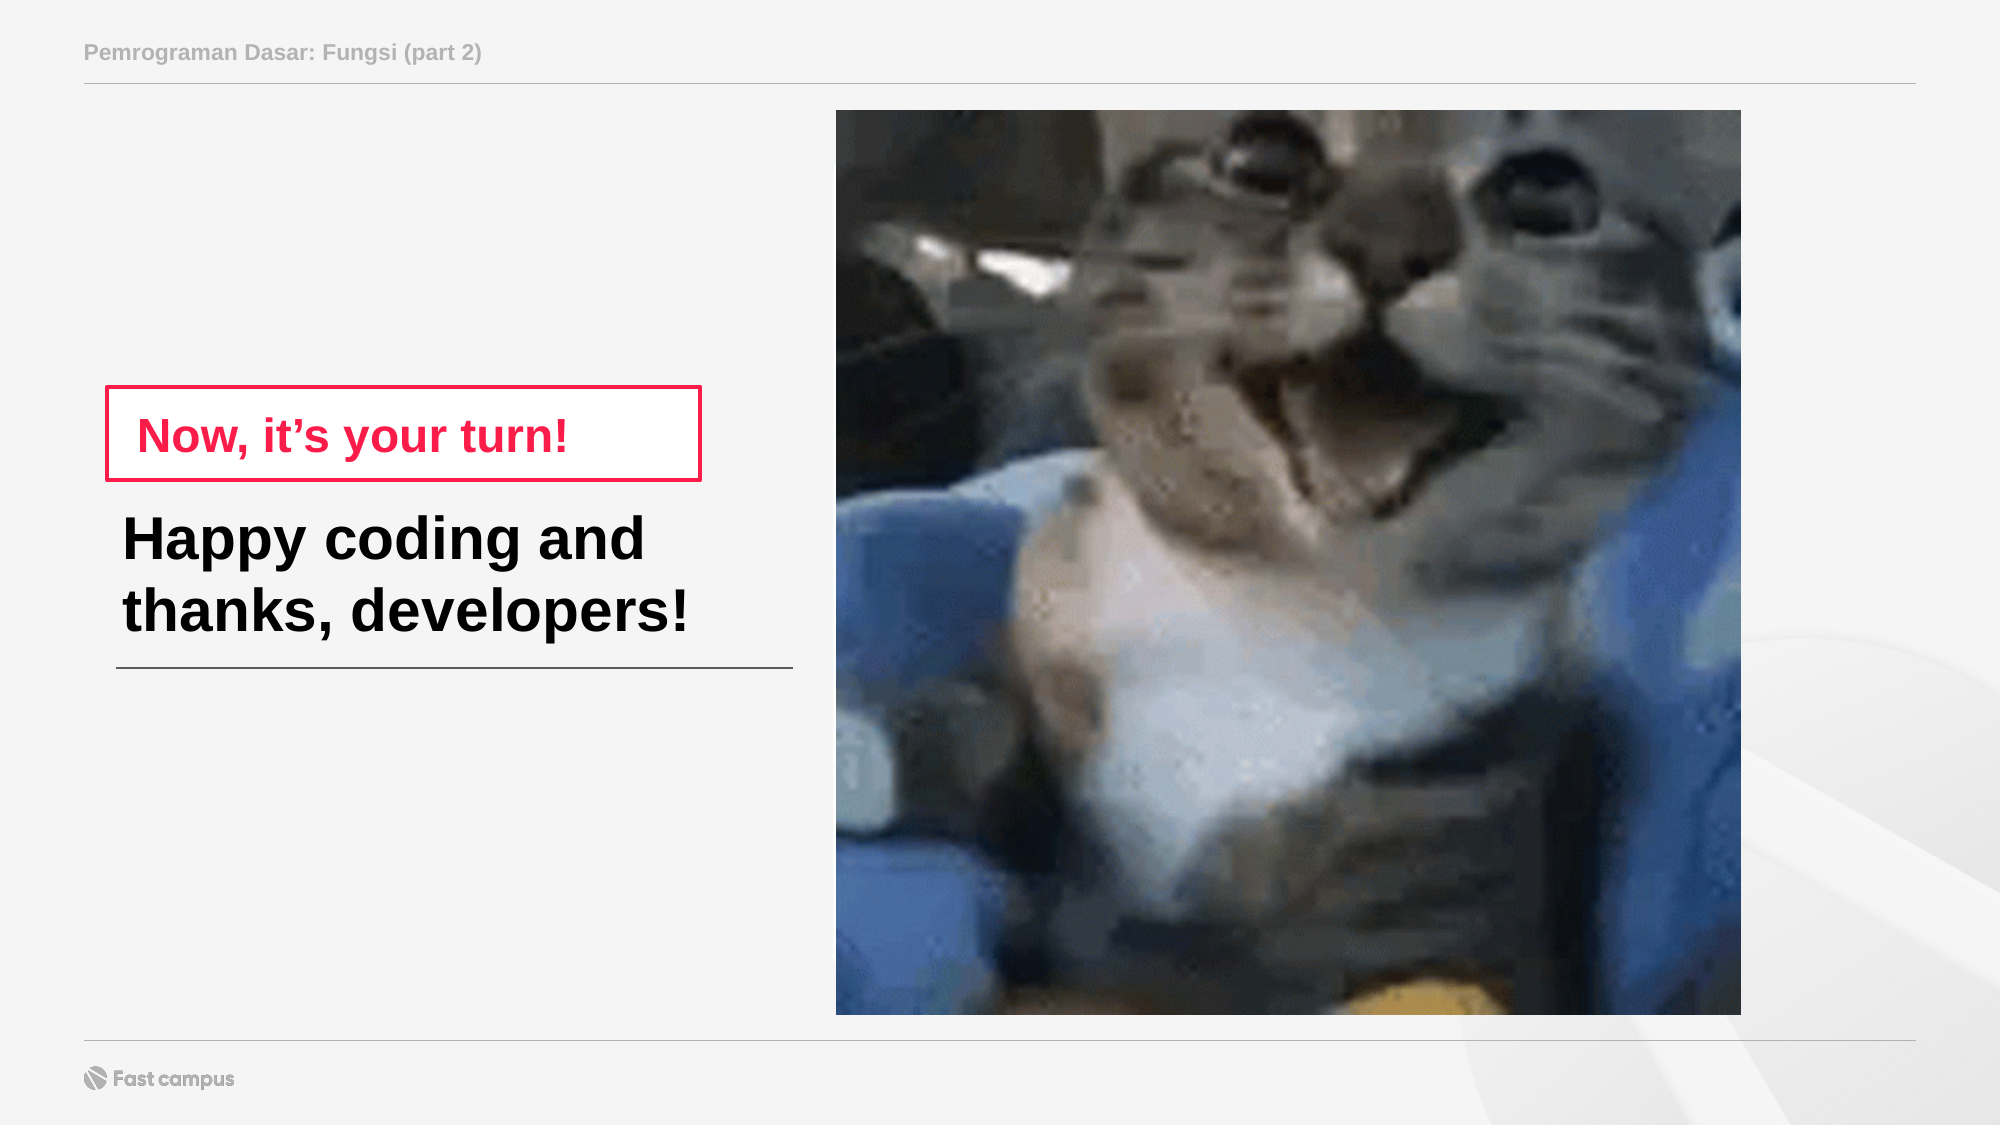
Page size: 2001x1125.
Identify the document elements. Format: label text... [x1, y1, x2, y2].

picture [60, 1047, 258, 1109]
picture [835, 110, 2000, 1125]
list Now, it’s your turn! [105, 385, 702, 482]
list Happy coding and thanks, developers! [107, 480, 799, 663]
list Pemrograman Dasar: Fungsi (part 2) [68, 29, 944, 683]
